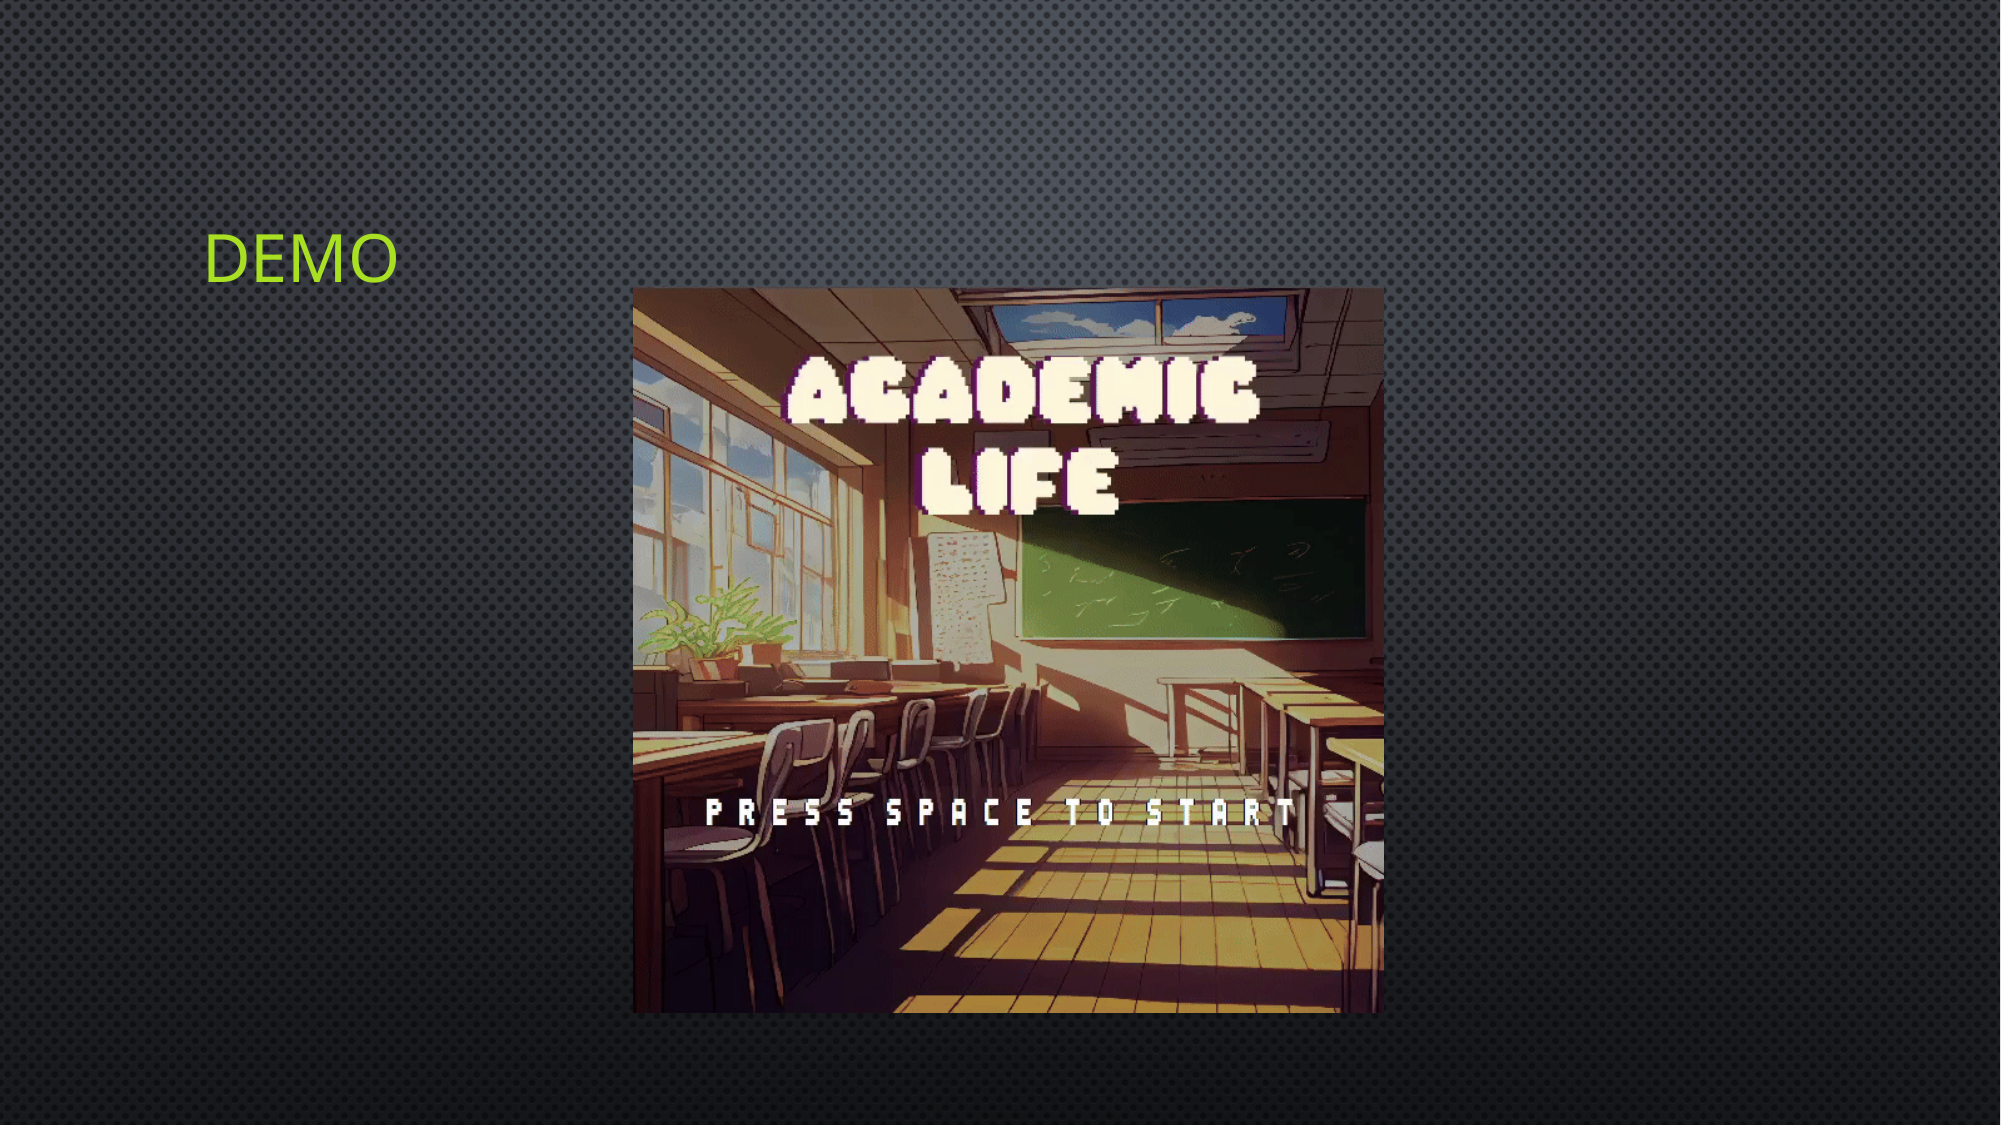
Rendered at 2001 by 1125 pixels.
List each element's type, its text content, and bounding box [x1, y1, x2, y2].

title DEMO [187, 99, 1813, 413]
picture [0, 0, 2001, 1125]
